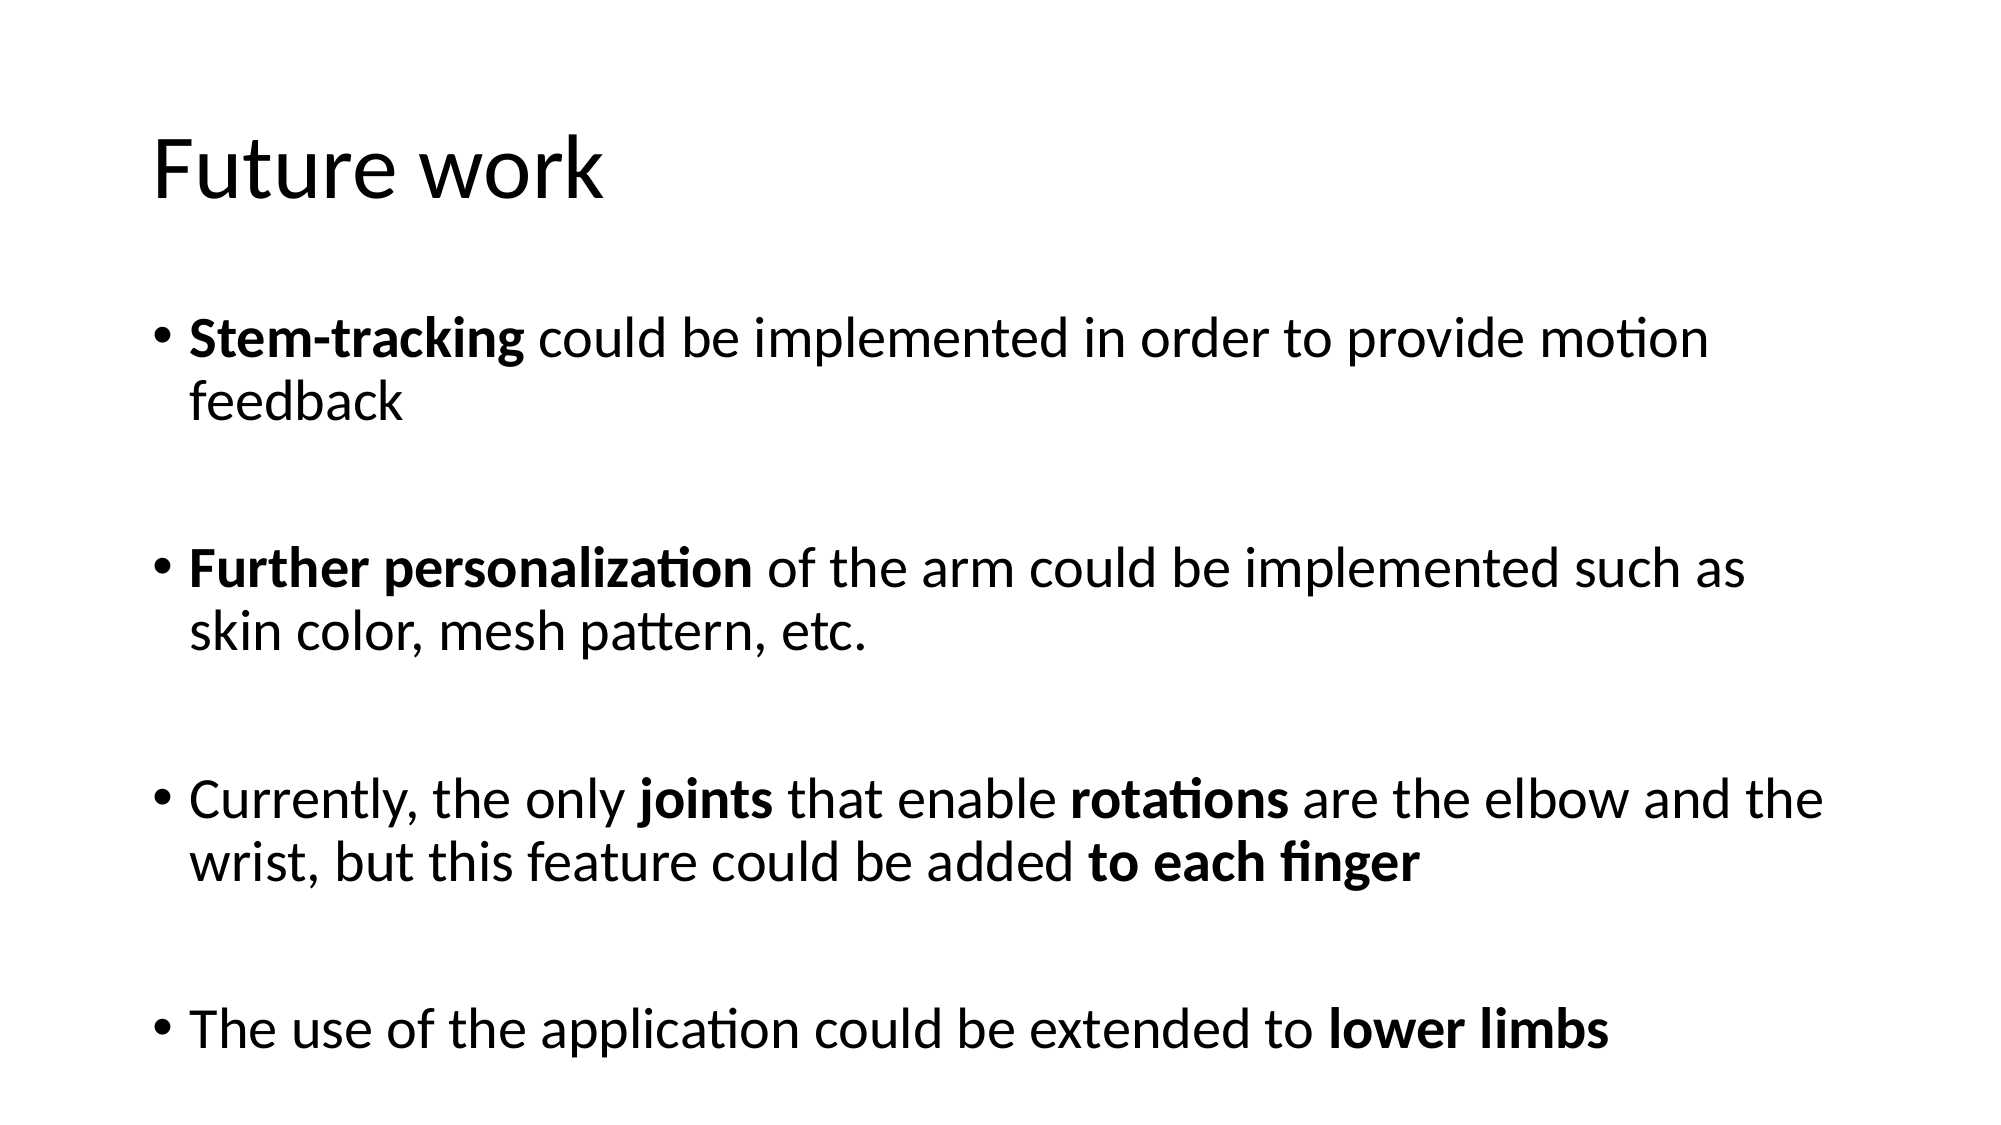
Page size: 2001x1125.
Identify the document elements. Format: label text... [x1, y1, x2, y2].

title Future work [137, 59, 1863, 278]
list Stem-tracking could be implemented in order to provide motion feedback Further personalization of the arm could be implemented such as skin color, mesh pattern, etc. Currently, the only joints that enable rotations are the elbow and the wrist, but this feature could be added to each finger The use of the application could be extended to lower limbs [137, 299, 1863, 1014]
